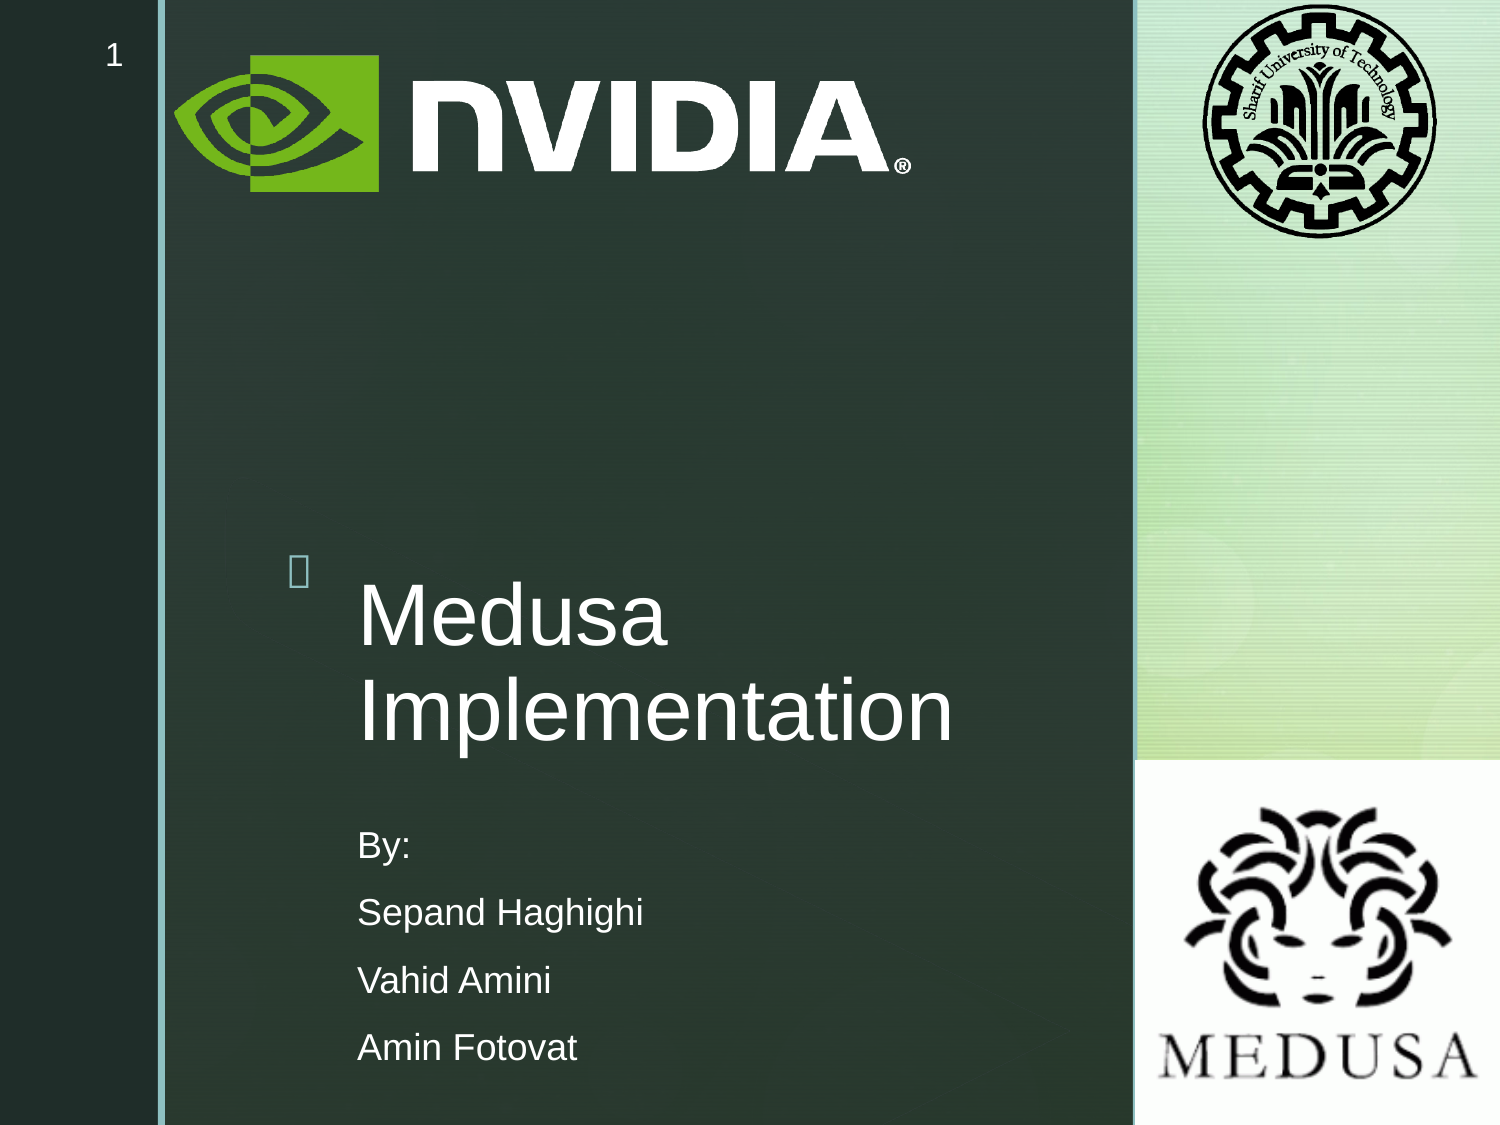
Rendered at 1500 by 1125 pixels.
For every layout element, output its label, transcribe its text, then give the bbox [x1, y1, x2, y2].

text_box By: Sepand Haghighi Vahid Amini Amin Fotovat [349, 813, 713, 1076]
picture [1135, 0, 1500, 1125]
picture [156, 40, 927, 207]
slide_number 1 [76, 27, 132, 80]
title Medusa Implementation [349, 561, 989, 936]
